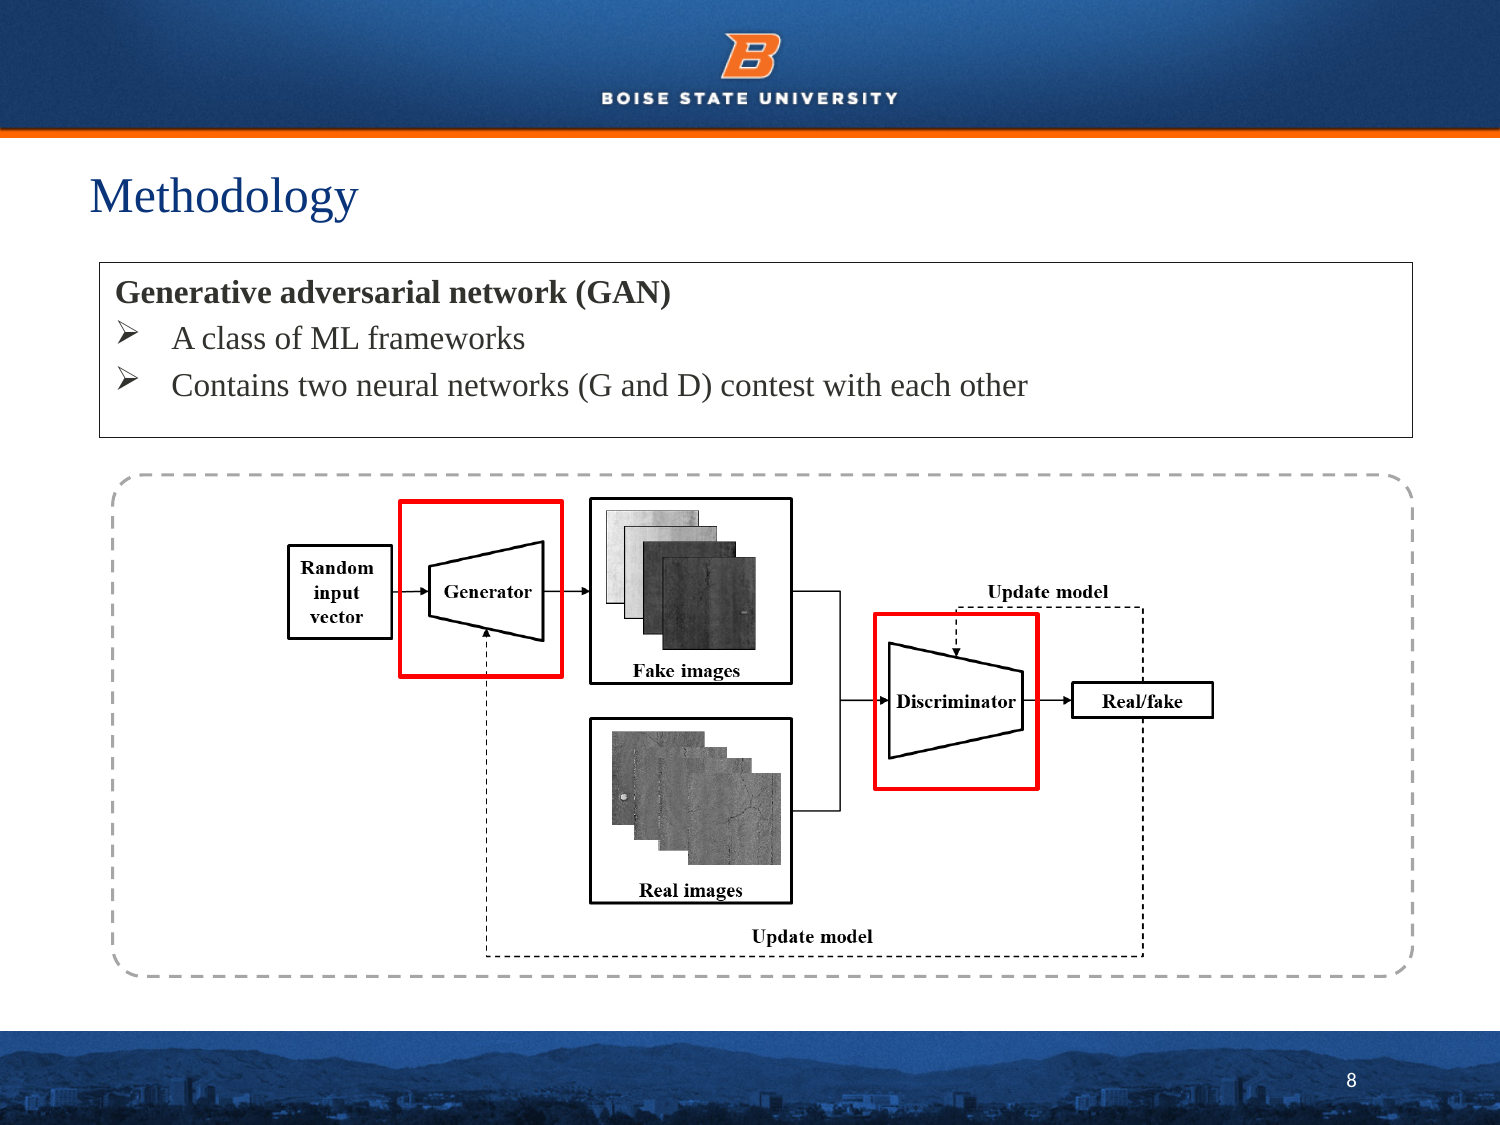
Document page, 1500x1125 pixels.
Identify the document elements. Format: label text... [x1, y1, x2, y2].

picture [0, 1031, 1500, 1125]
text_box [110, 472, 1415, 979]
picture [286, 497, 1214, 961]
picture [0, 0, 1500, 138]
title Methodology [74, 133, 375, 252]
list Generative adversarial network (GAN) A class of ML frameworks Contains two neural networks (G and D) contest with each other [99, 262, 1413, 438]
